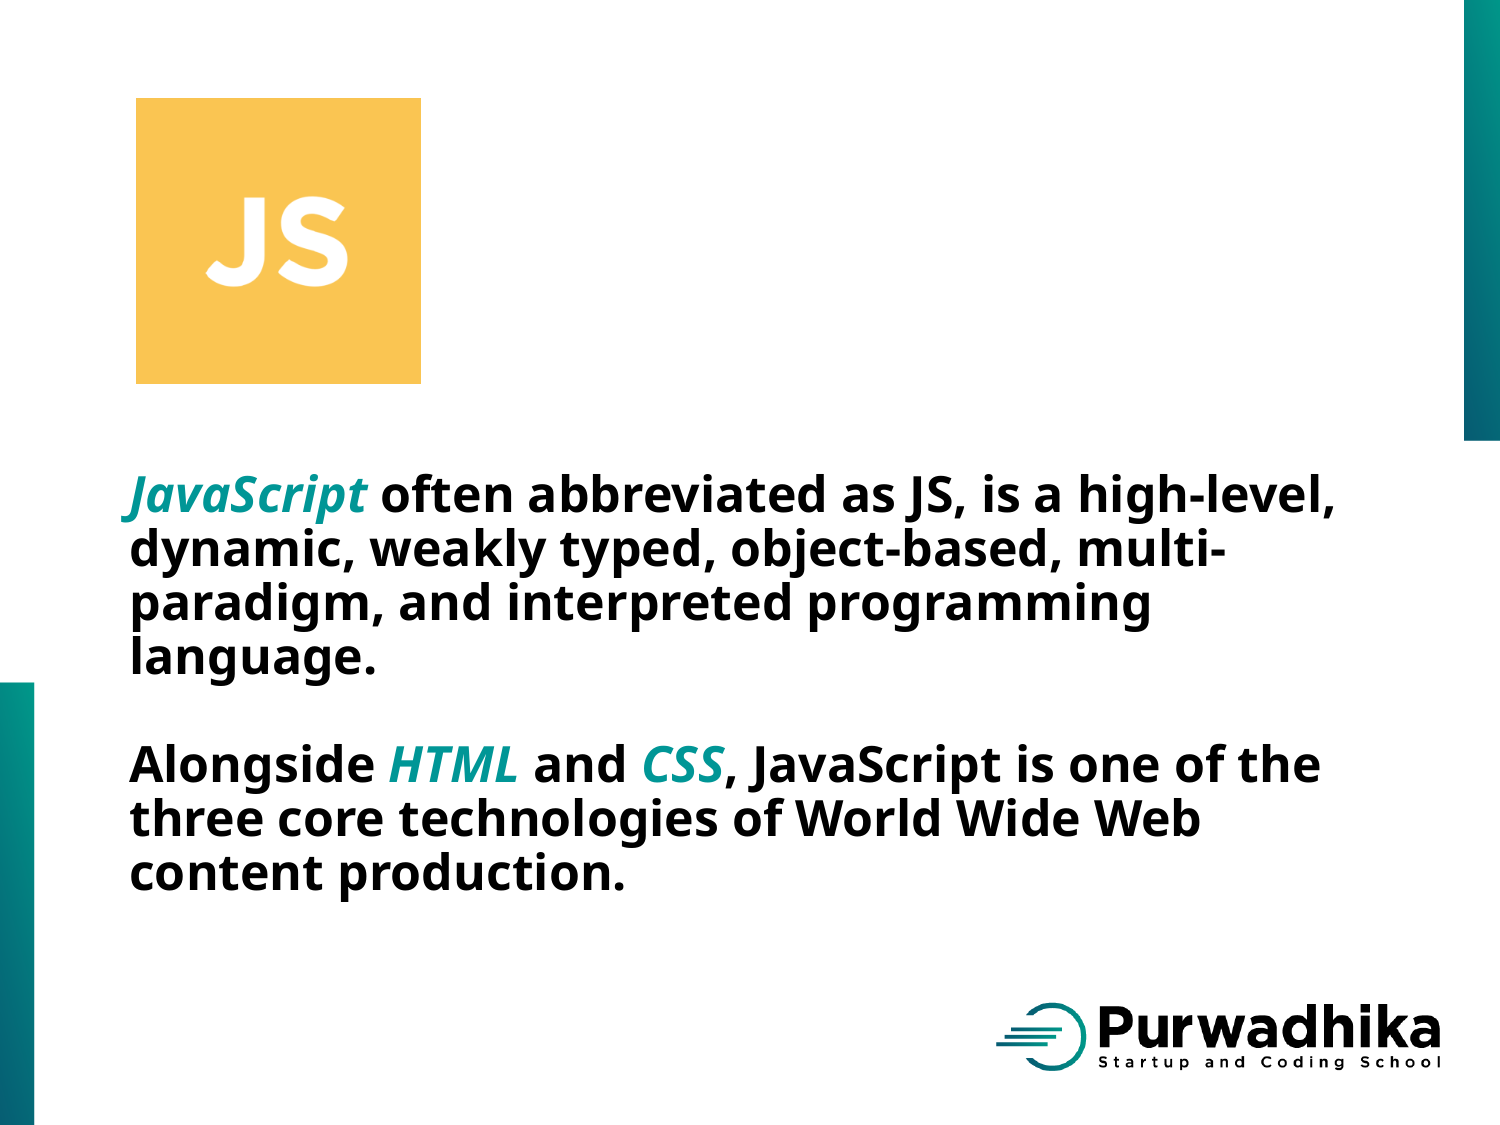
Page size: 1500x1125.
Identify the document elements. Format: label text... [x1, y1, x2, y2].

picture [0, 0, 1500, 1125]
text_box JavaScript often abbreviated as JS, is a high-level, dynamic, weakly typed, object-based, multi-paradigm, and interpreted programming language. Alongside HTML and CSS, JavaScript is one of the three core technologies of World Wide Web content production. [114, 459, 1398, 912]
